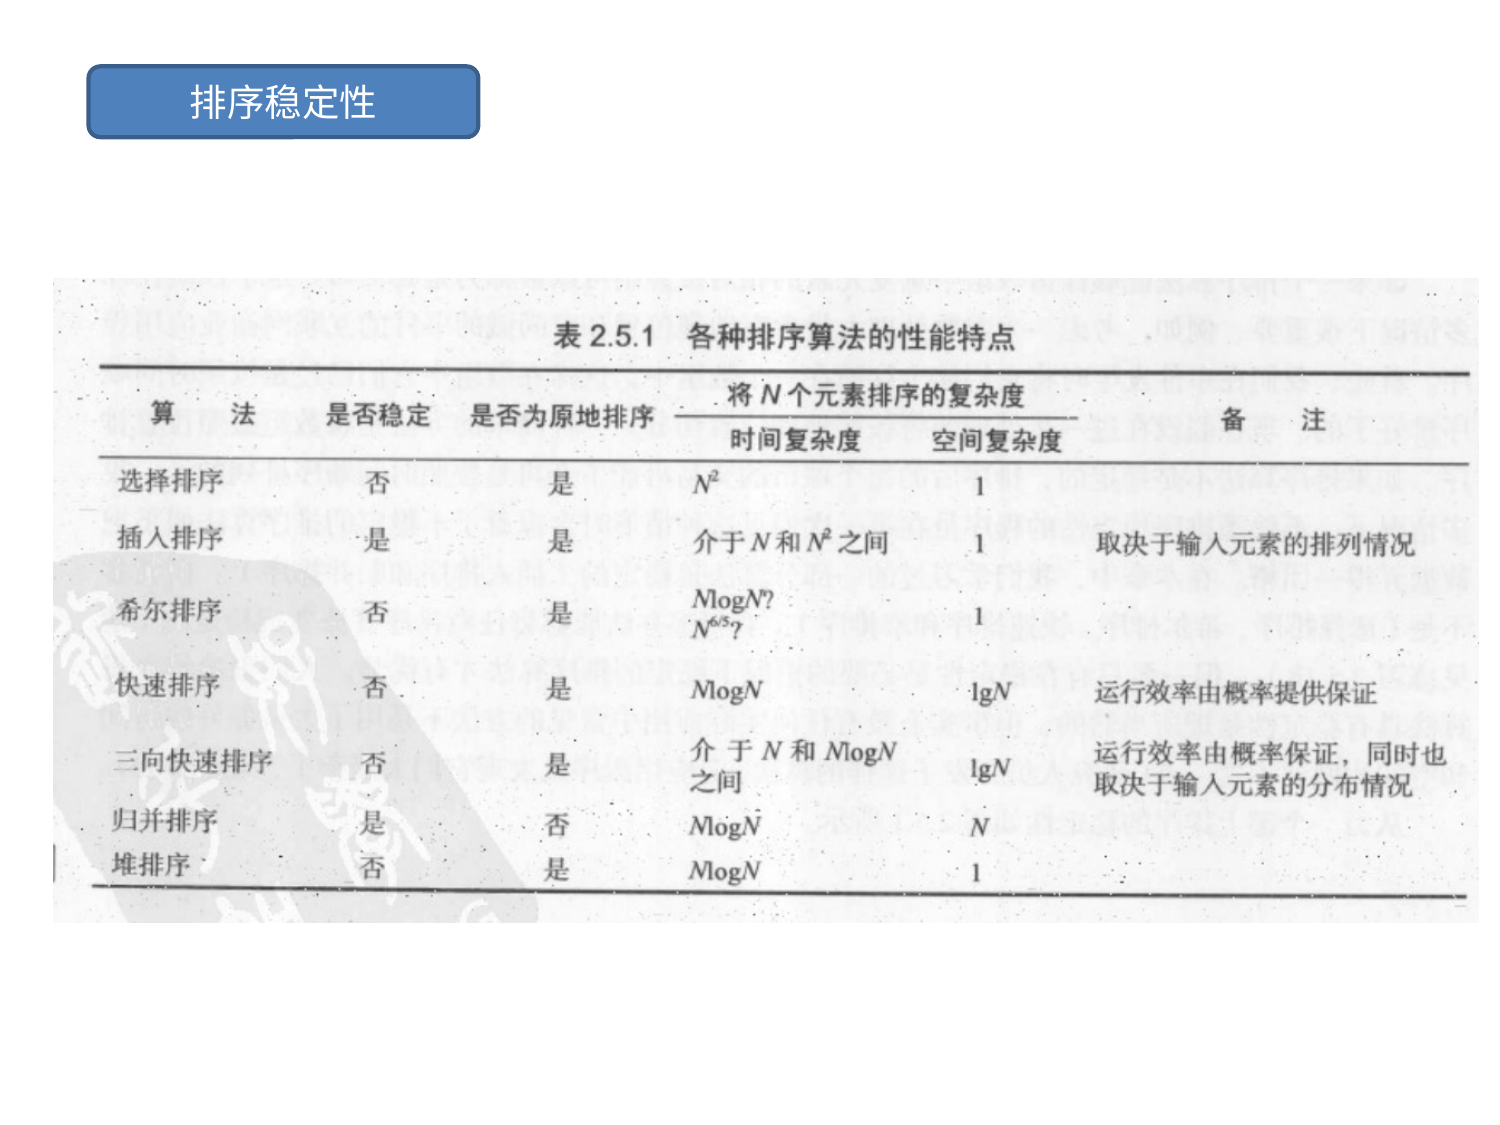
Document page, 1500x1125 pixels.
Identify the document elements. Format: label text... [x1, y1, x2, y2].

picture [52, 278, 1479, 923]
text_box 排序稳定性 [86, 64, 481, 140]
